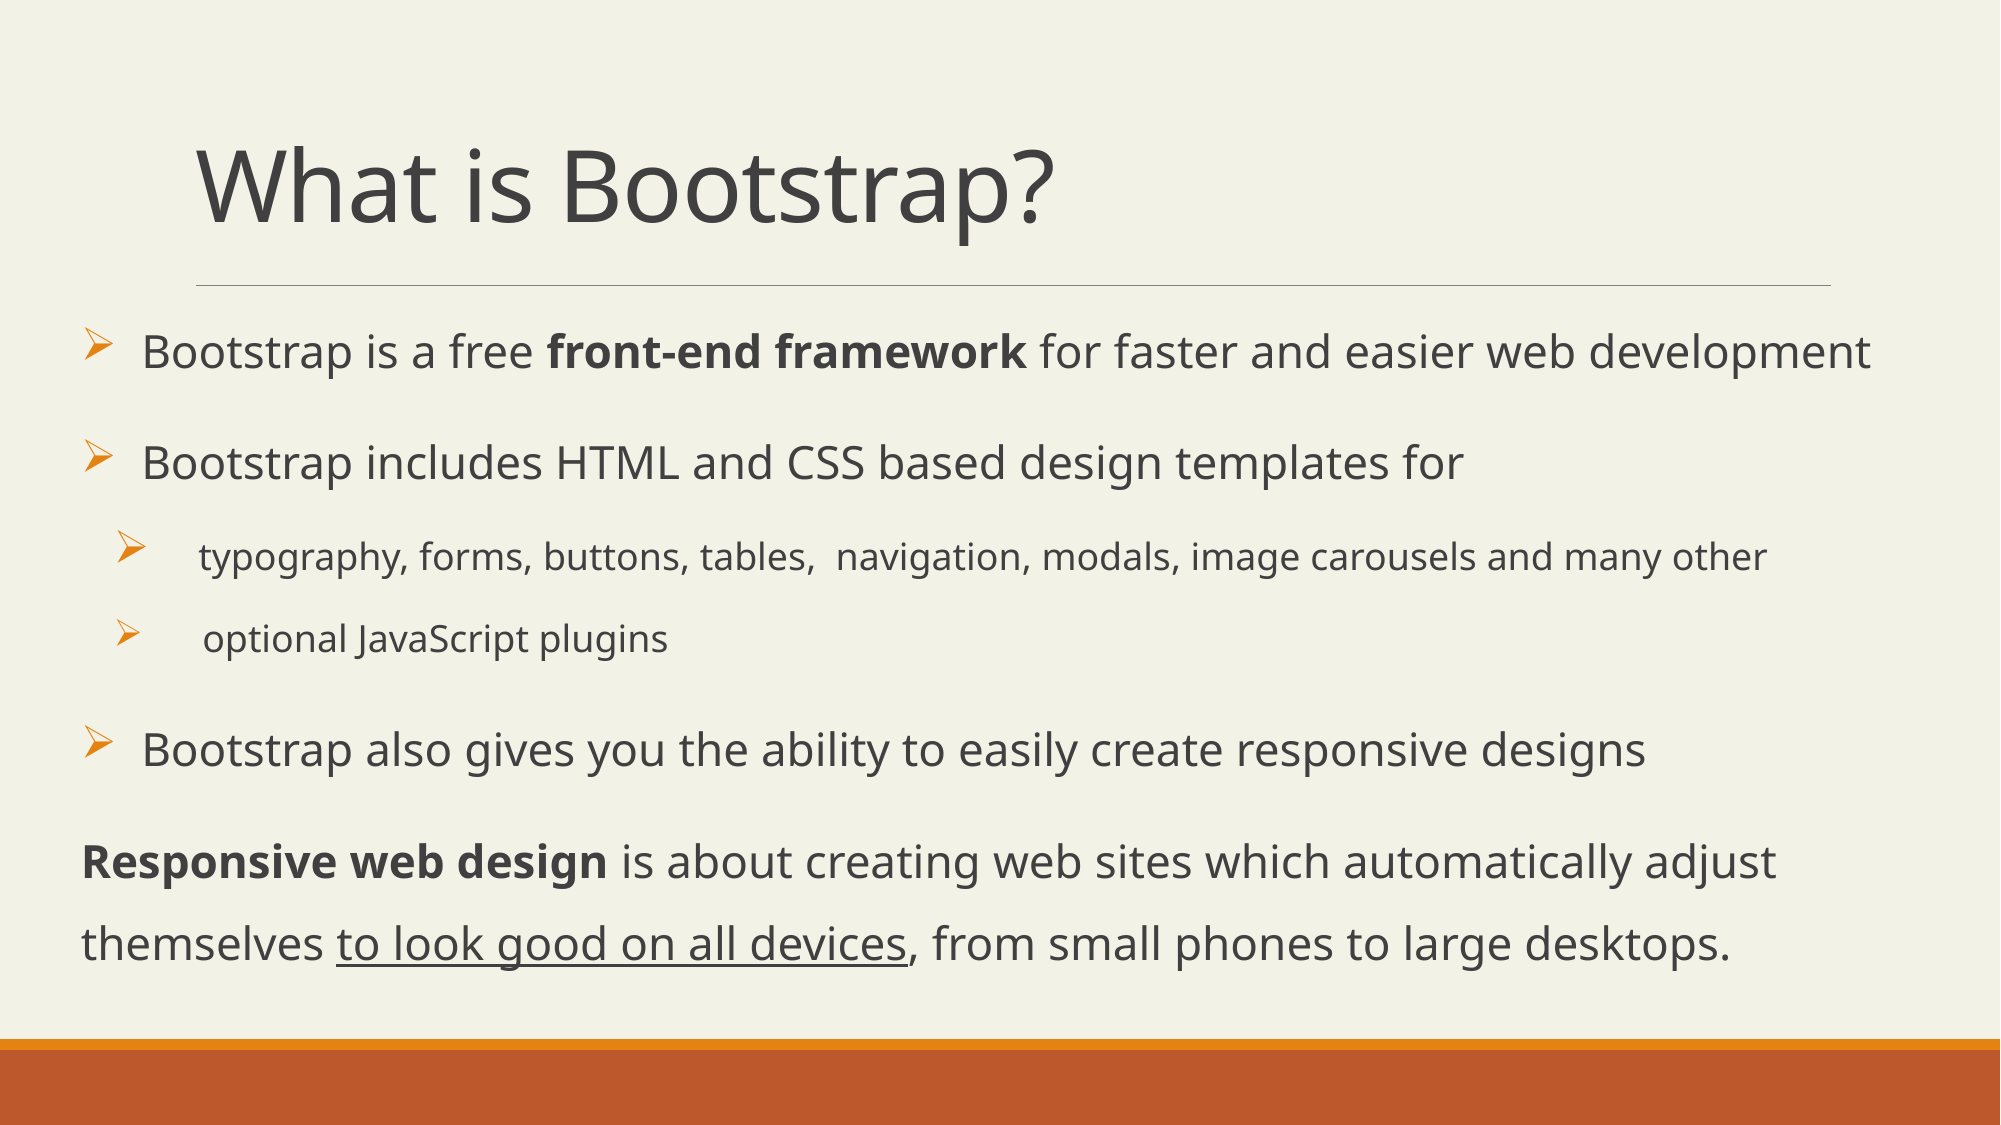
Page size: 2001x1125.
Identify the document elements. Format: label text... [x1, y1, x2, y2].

title What is Bootstrap? [180, 47, 1830, 250]
list Bootstrap is a free front-end framework for faster and easier web development Bootstrap includes HTML and CSS based design templates for typography, forms, buttons, tables, navigation, modals, image carousels and many other optional JavaScript plugins Bootstrap also gives you the ability to easily create responsive designs Responsive web design is about creating web sites which automatically adjust themselves to look good on all devices, from small phones to large desktops. [80, 287, 1950, 1056]
